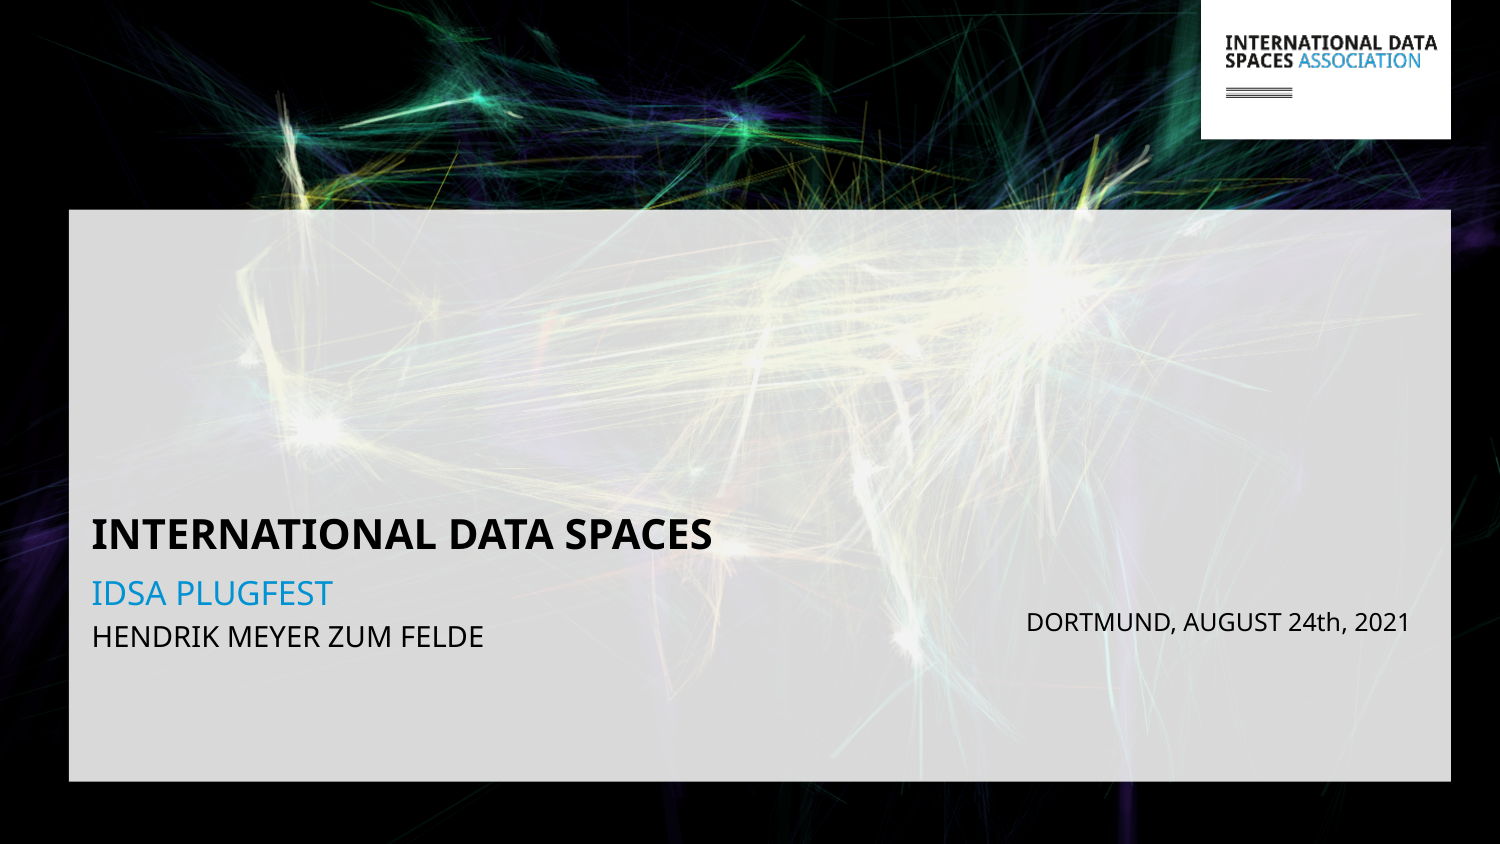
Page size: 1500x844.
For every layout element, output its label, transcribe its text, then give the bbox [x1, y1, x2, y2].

subtitle IDSA PLUGFEST HENDRIK MEYER ZUM FELDE [76, 565, 1009, 734]
picture [0, 0, 1500, 844]
list DORTMUND, AUGUST 24th, 2021 [1011, 599, 1429, 660]
title International Data spaces [76, 386, 1496, 566]
